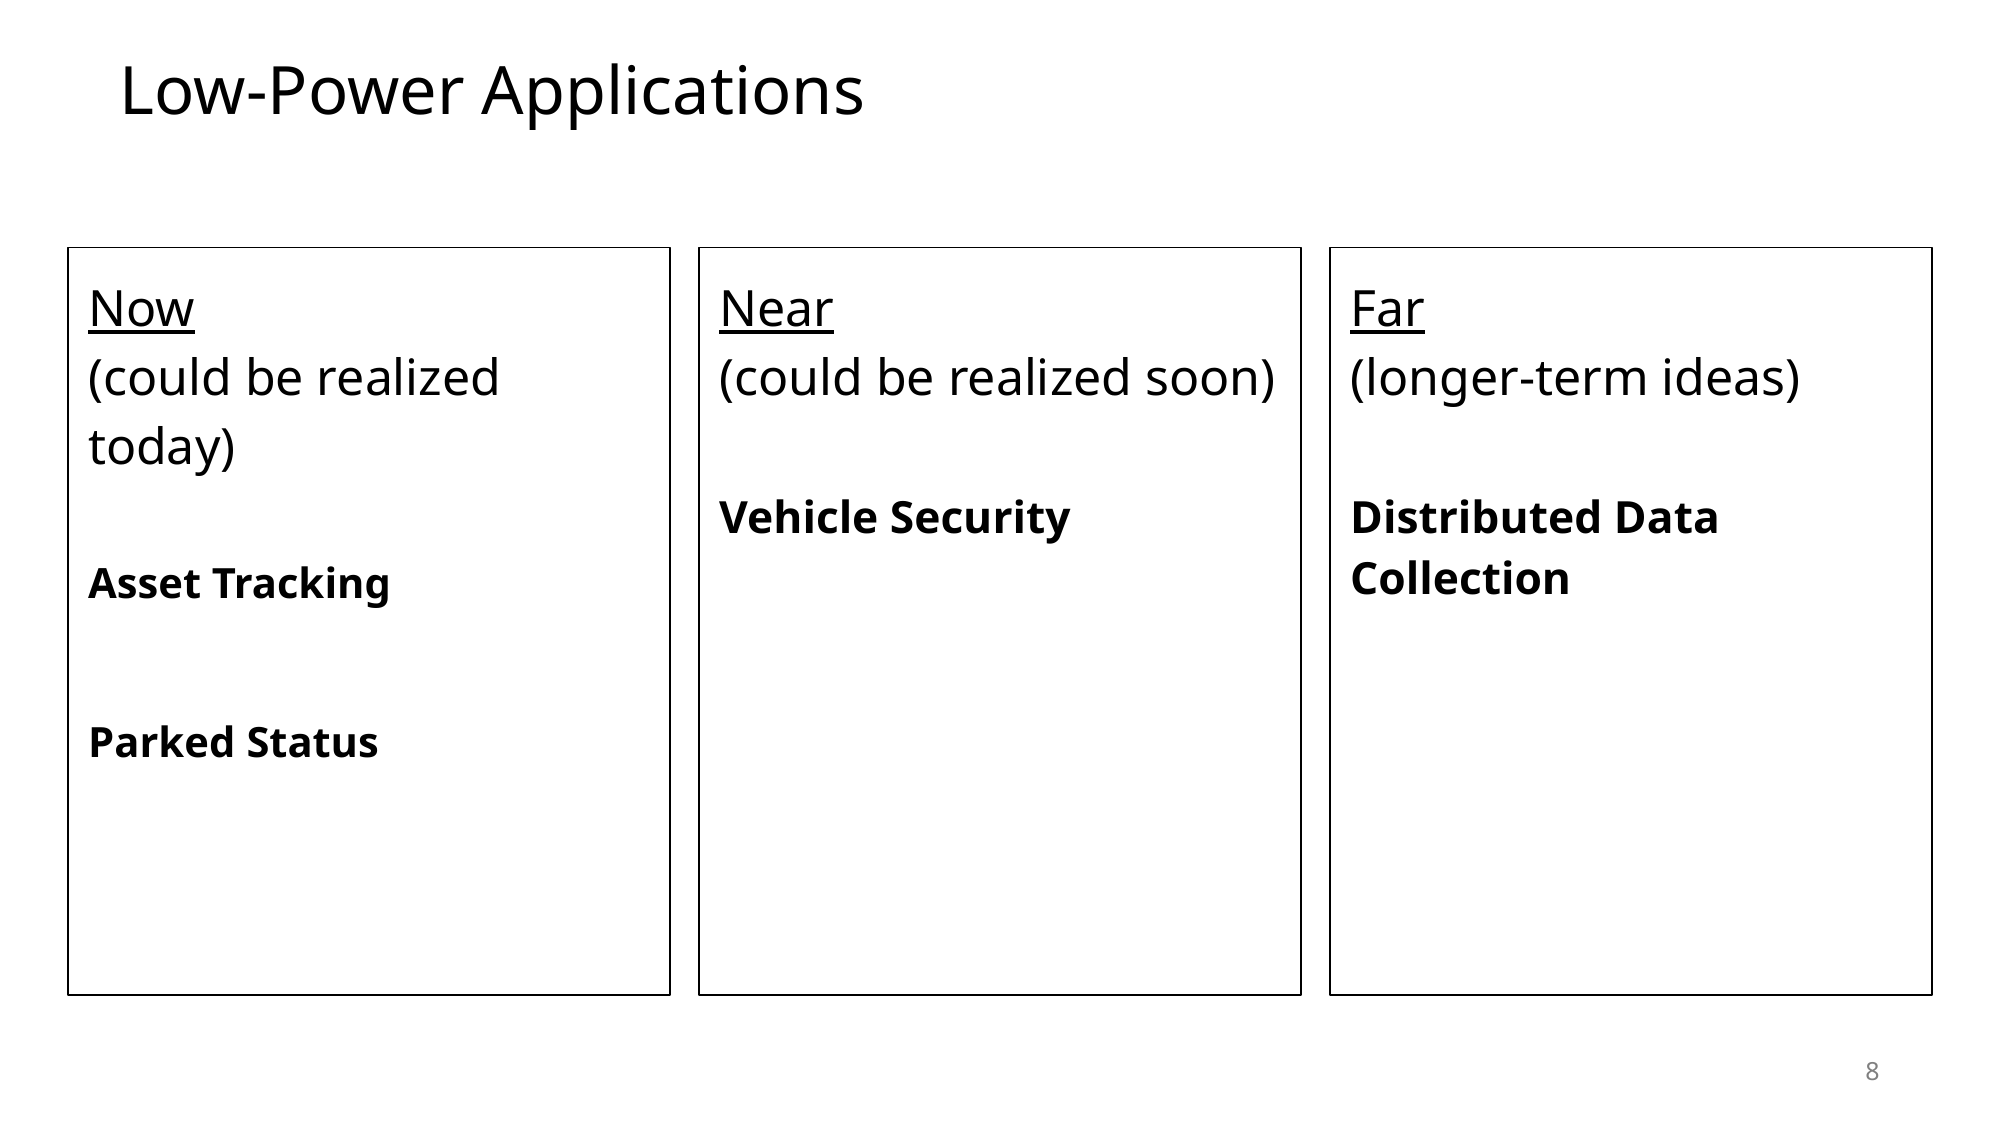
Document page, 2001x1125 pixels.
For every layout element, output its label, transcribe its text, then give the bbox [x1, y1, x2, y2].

text_box Far (longer-term ideas) Distributed Data Collection [1330, 247, 1932, 995]
text_box Near (could be realized soon) Vehicle Security [699, 247, 1301, 995]
text_box Now (could be realized today) Asset Tracking Parked Status [68, 247, 670, 995]
slide_number 8 [1749, 1042, 1900, 1103]
title Low-Power Applications [99, 37, 1900, 150]
